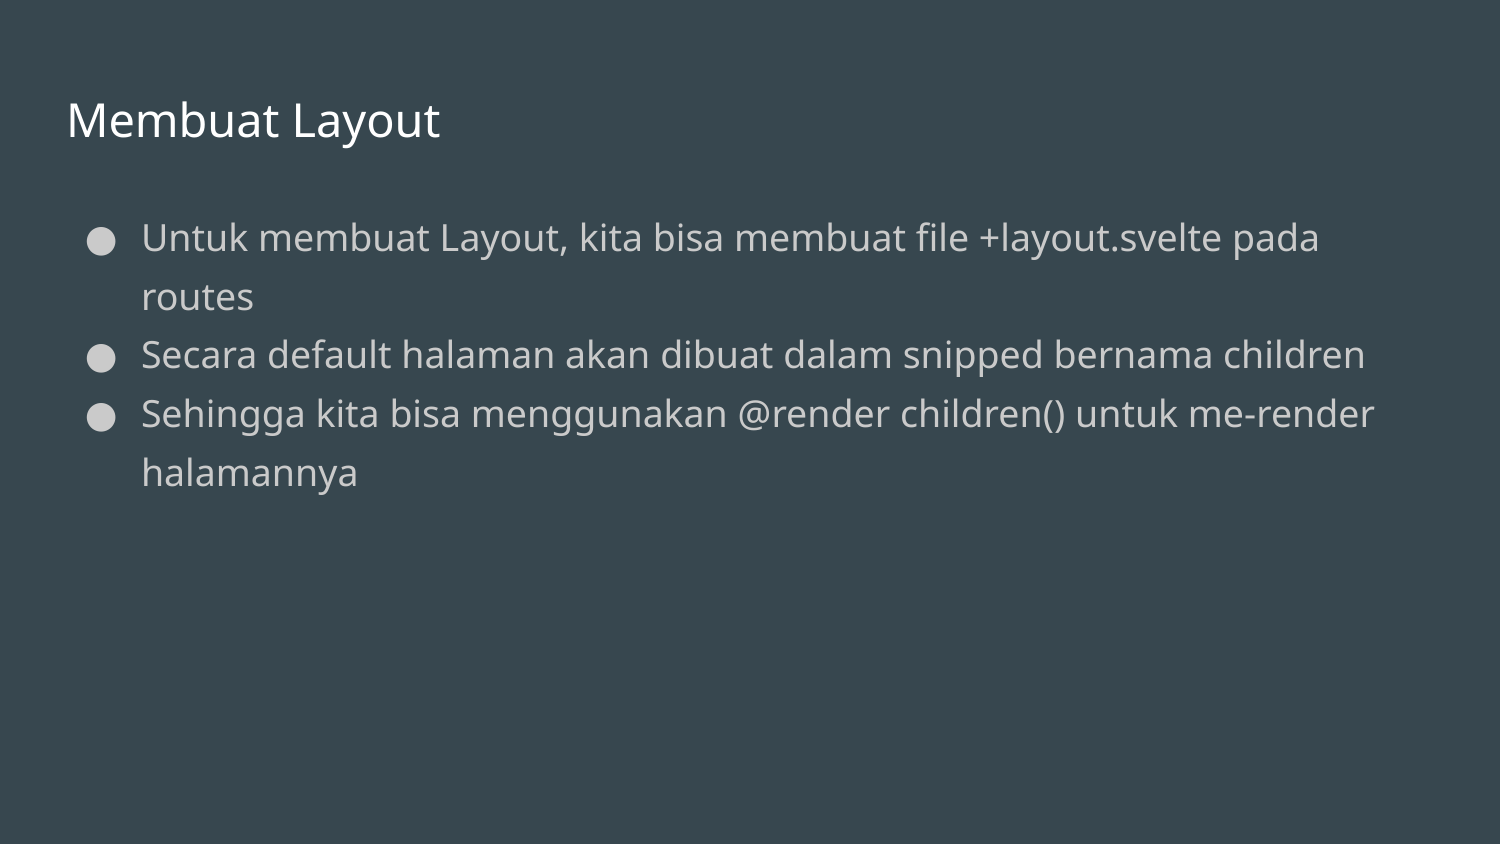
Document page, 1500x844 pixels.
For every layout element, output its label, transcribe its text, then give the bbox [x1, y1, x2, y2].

title Membuat Layout [51, 72, 1449, 167]
list Untuk membuat Layout, kita bisa membuat file +layout.svelte pada routes Secara default halaman akan dibuat dalam snipped bernama children Sehingga kita bisa menggunakan @render children() untuk me-render halamannya [51, 189, 1449, 750]
